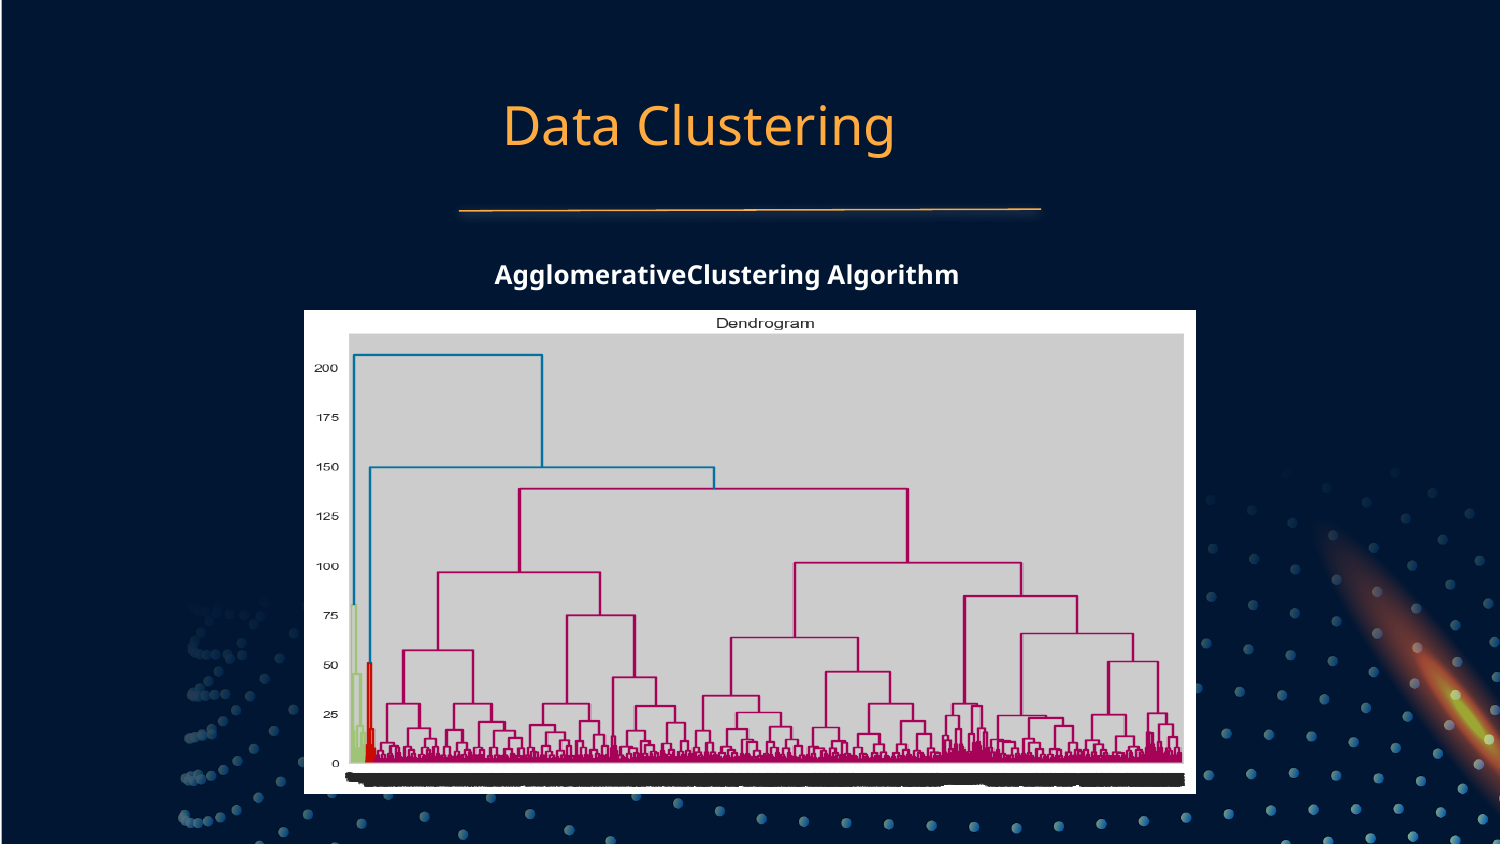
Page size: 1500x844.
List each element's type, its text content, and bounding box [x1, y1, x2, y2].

picture [0, 0, 1500, 844]
title AgglomerativeClustering Algorithm [479, 235, 1021, 308]
title Data Clustering [487, 76, 1013, 203]
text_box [458, 208, 1042, 212]
